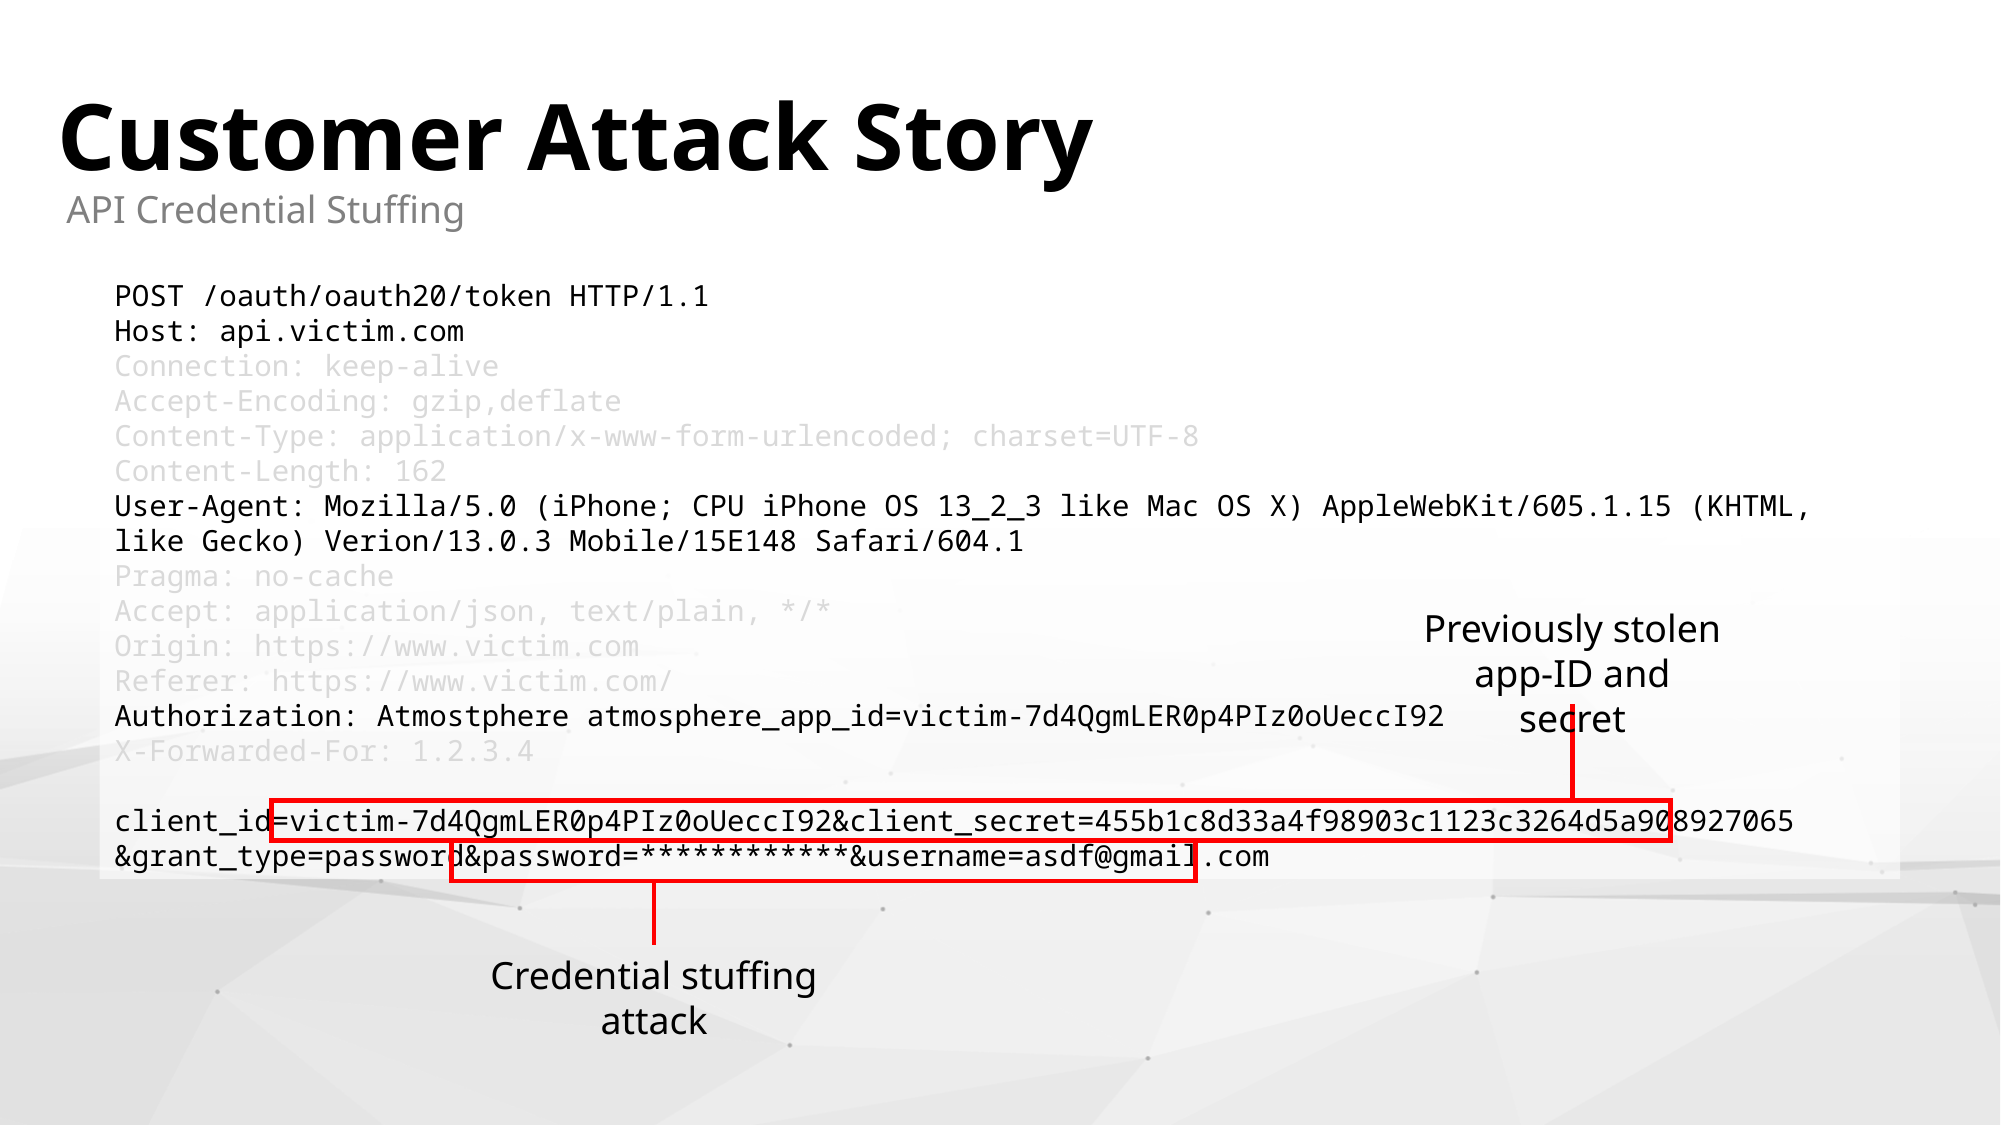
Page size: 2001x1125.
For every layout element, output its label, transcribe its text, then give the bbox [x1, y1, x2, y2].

text_box POST /oauth/oauth20/token HTTP/1.1 Host: api.victim.com Connection: keep-alive Accept-Encoding: gzip,deflate Content-Type: application/x-www-form-urlencoded; charset=UTF-8 Content-Length: 162 User-Agent: Mozilla/5.0 (iPhone; CPU iPhone OS 13_2_3 like Mac OS X) AppleWebKit/605.1.15 (KHTML, like Gecko) Verion/13.0.3 Mobile/15E148 Safari/604.1 Pragma: no-cache Accept: application/json, text/plain, */* Origin: https://www.victim.com Referer: https://www.victim.com/ Authorization: Atmostphere atmosphere_app_id=victim-7d4QgmLER0p4PIz0oUeccI92 X-Forwarded-For: 1.2.3.4 client_id=victim-7d4QgmLER0p4PIz0oUeccI92&client_secret=455b1c8d33a4f98903c1123c3264d5a908927065 &grant_type=password&password=************&username=asdf@gmail.com [99, 270, 1901, 880]
picture [0, 0, 2001, 1125]
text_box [271, 597, 1737, 841]
title Customer Attack Story [42, 32, 1768, 250]
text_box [451, 840, 1196, 1006]
text_box API Credential Stuffing [51, 178, 1052, 238]
